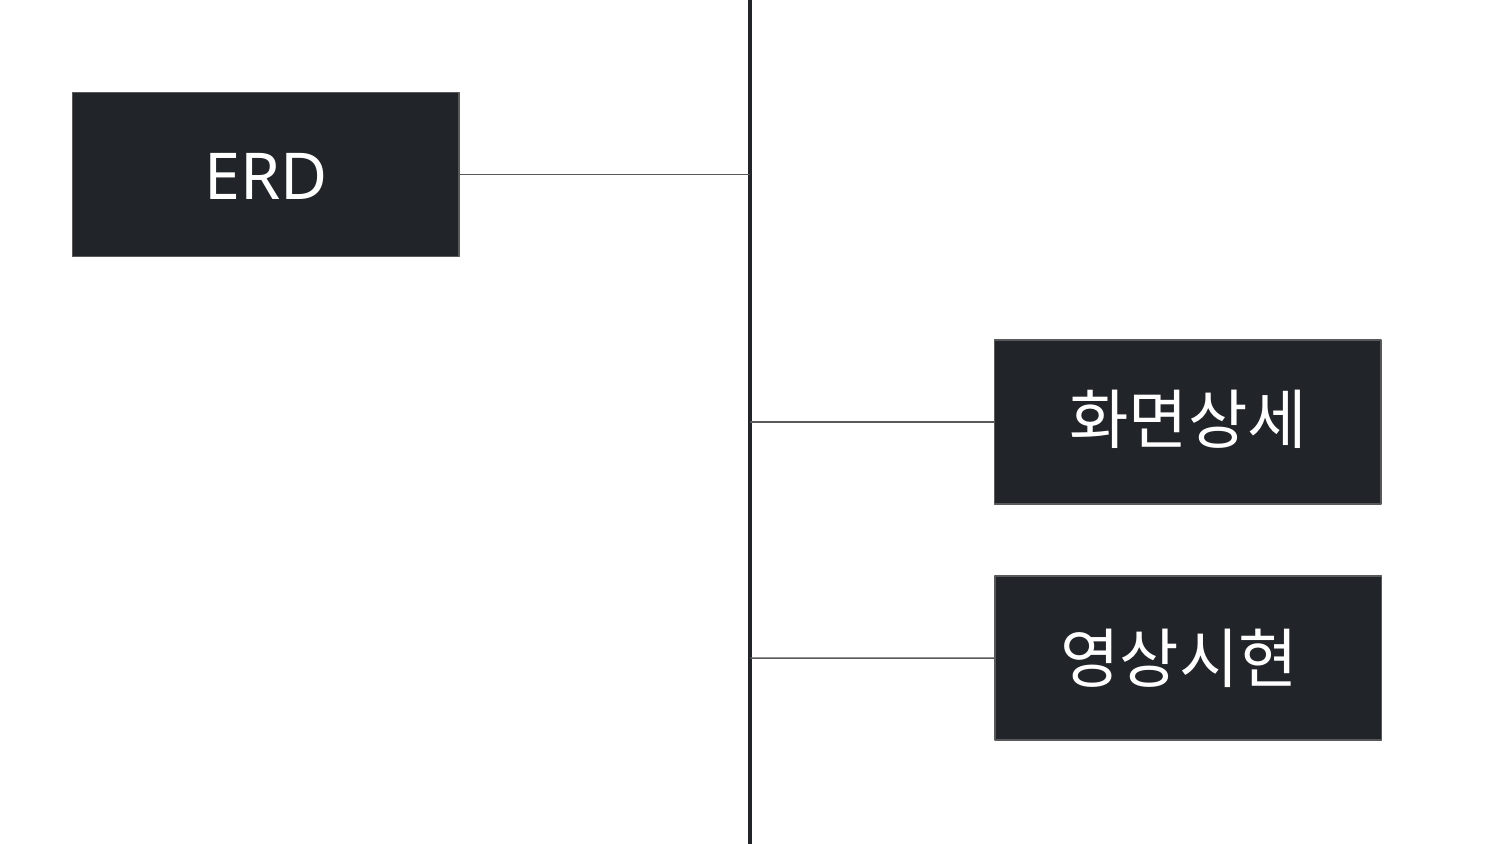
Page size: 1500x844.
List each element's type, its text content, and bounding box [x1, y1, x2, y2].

text_box [994, 576, 1382, 602]
text_box [994, 339, 1382, 363]
text_box [72, 92, 459, 119]
text_box [994, 714, 1382, 741]
text_box 영상시현 [994, 602, 1382, 714]
text_box ERD [72, 119, 459, 215]
text_box [72, 215, 459, 257]
text_box 화면상세 [994, 363, 1382, 459]
text_box [994, 459, 1382, 504]
